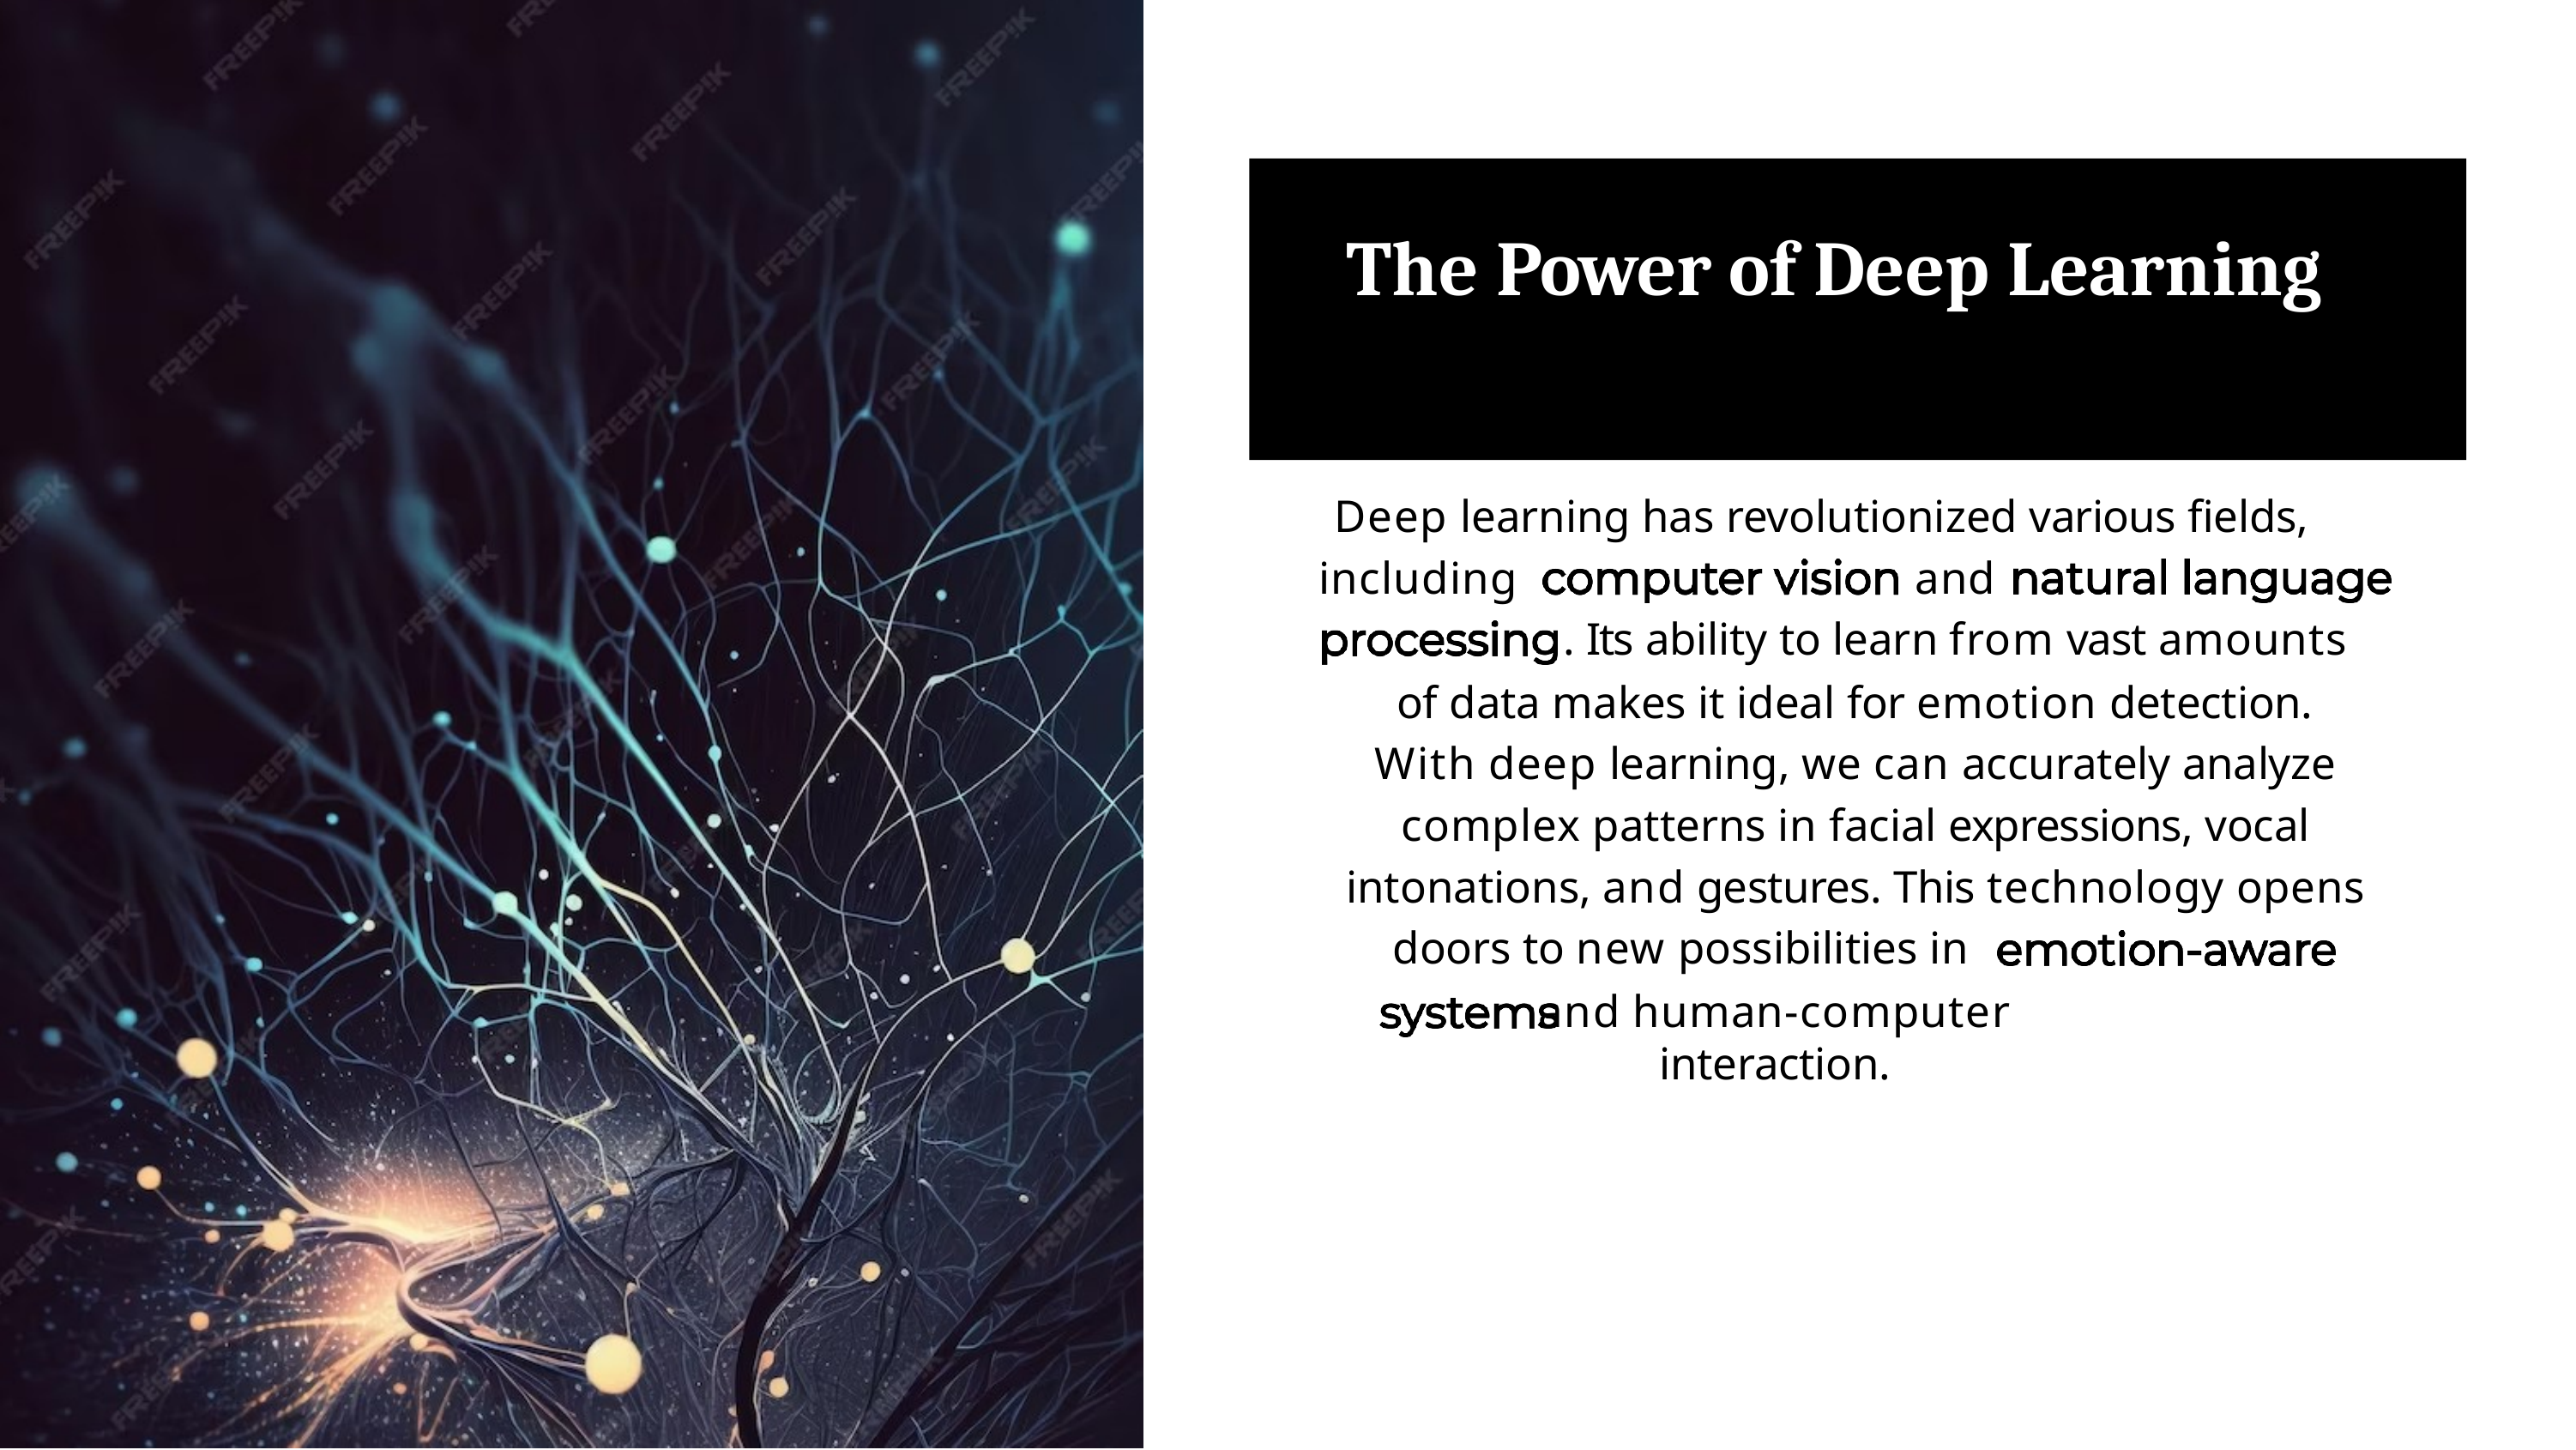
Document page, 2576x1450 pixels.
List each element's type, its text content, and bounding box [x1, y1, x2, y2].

title The Power of Deep Learning [1249, 158, 2467, 461]
picture [1379, 997, 1559, 1037]
text_box including [1317, 547, 1531, 603]
picture [1997, 930, 2336, 966]
text_box of data makes it ideal for emotion detection. With deep learning, we can accurately analyze complex patterns in facial expressions, vocal intonations, and gestures. This technology opens doors to new possibilities in and human-computer interaction. [1312, 663, 2398, 1089]
text_box Deep learning has revolutionized various fields, [1332, 486, 2378, 541]
picture [1322, 620, 1558, 665]
picture [0, 0, 1144, 1448]
picture [1542, 559, 1898, 603]
picture [2013, 559, 2392, 603]
text_box and . Its ability to learn from vast amounts [1558, 539, 2394, 663]
